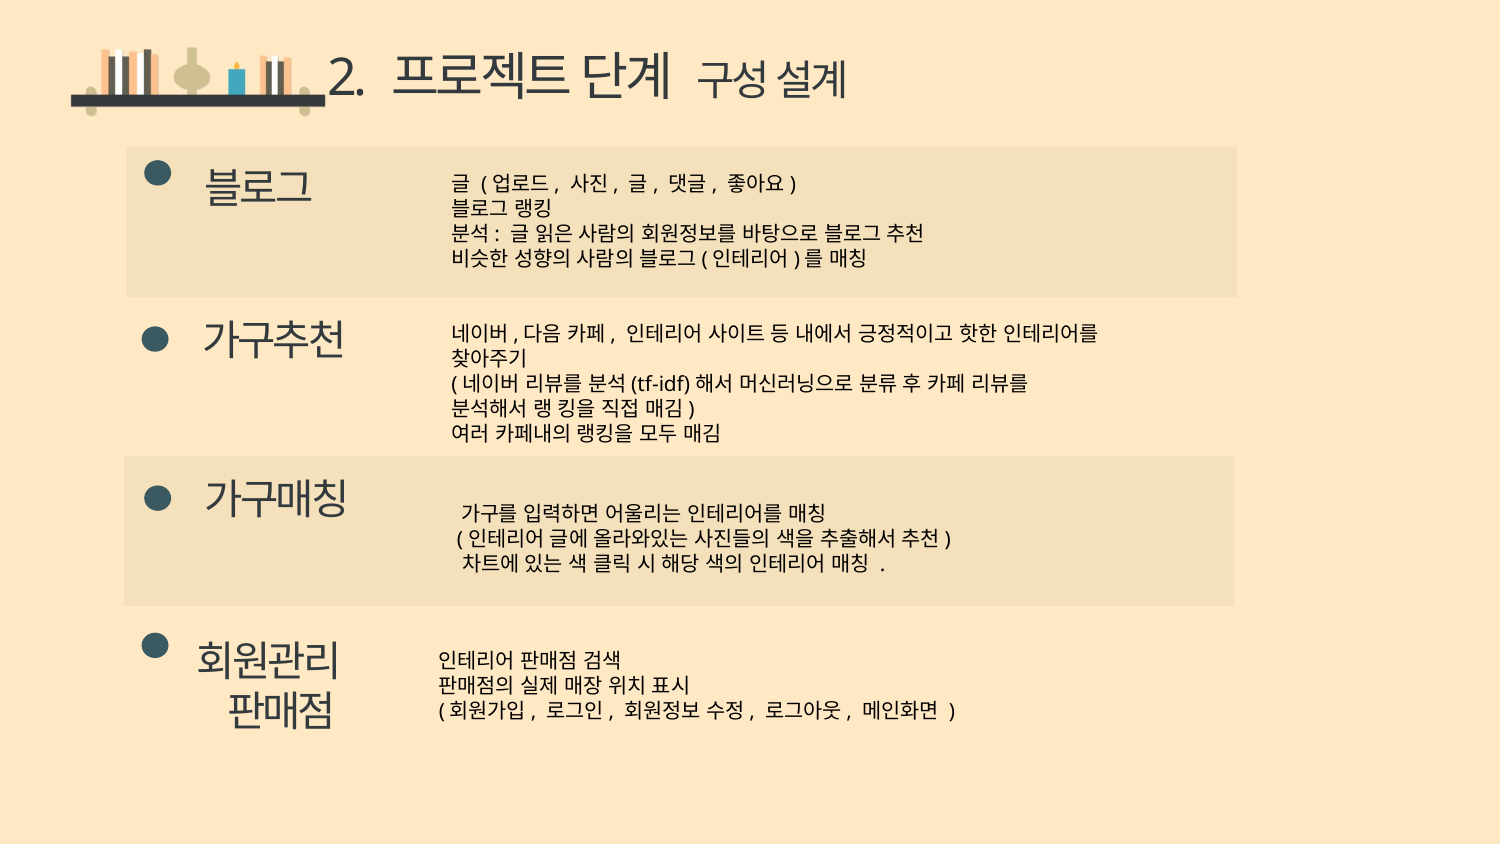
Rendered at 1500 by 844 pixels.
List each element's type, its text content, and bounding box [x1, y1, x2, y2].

text_box 회원관리 판매점 [182, 626, 357, 742]
picture [52, 31, 340, 126]
text_box 가구매칭 [190, 465, 365, 531]
text_box [142, 483, 174, 513]
text_box 인테리어 판매점 검색 판매점의 실제 매장 위치 표시 (회원가입, 로그인, 회원정보 수정, 로그아웃, 메인화면 ) [423, 640, 1237, 730]
text_box 가구추천 [187, 307, 362, 372]
text_box [139, 630, 171, 661]
text_box 2. 프로젝트 단계 구성 설계 [342, 35, 864, 113]
text_box [139, 324, 171, 354]
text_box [126, 146, 1238, 298]
text_box 가구를 입력하면 어울리는 인테리어를 매칭 (인테리어 글에 올라와있는 사진들의 색을 추출해서 추천) 차트에 있는 색 클릭 시 해당 색의 인테리어 매칭 . [436, 493, 1250, 583]
text_box [122, 454, 1236, 608]
text_box 네이버,다음 카페, 인테리어 사이트 등 내에서 긍정적이고 핫한 인테리어를 찾아주기 (네이버 리뷰를 분석(tf-idf)해서 머신러닝으로 분류 후 카페 리뷰를 분석해서 랭 킹을 직접 매김) 여러 카페내의 랭킹을 모두 매김 [436, 312, 1212, 478]
